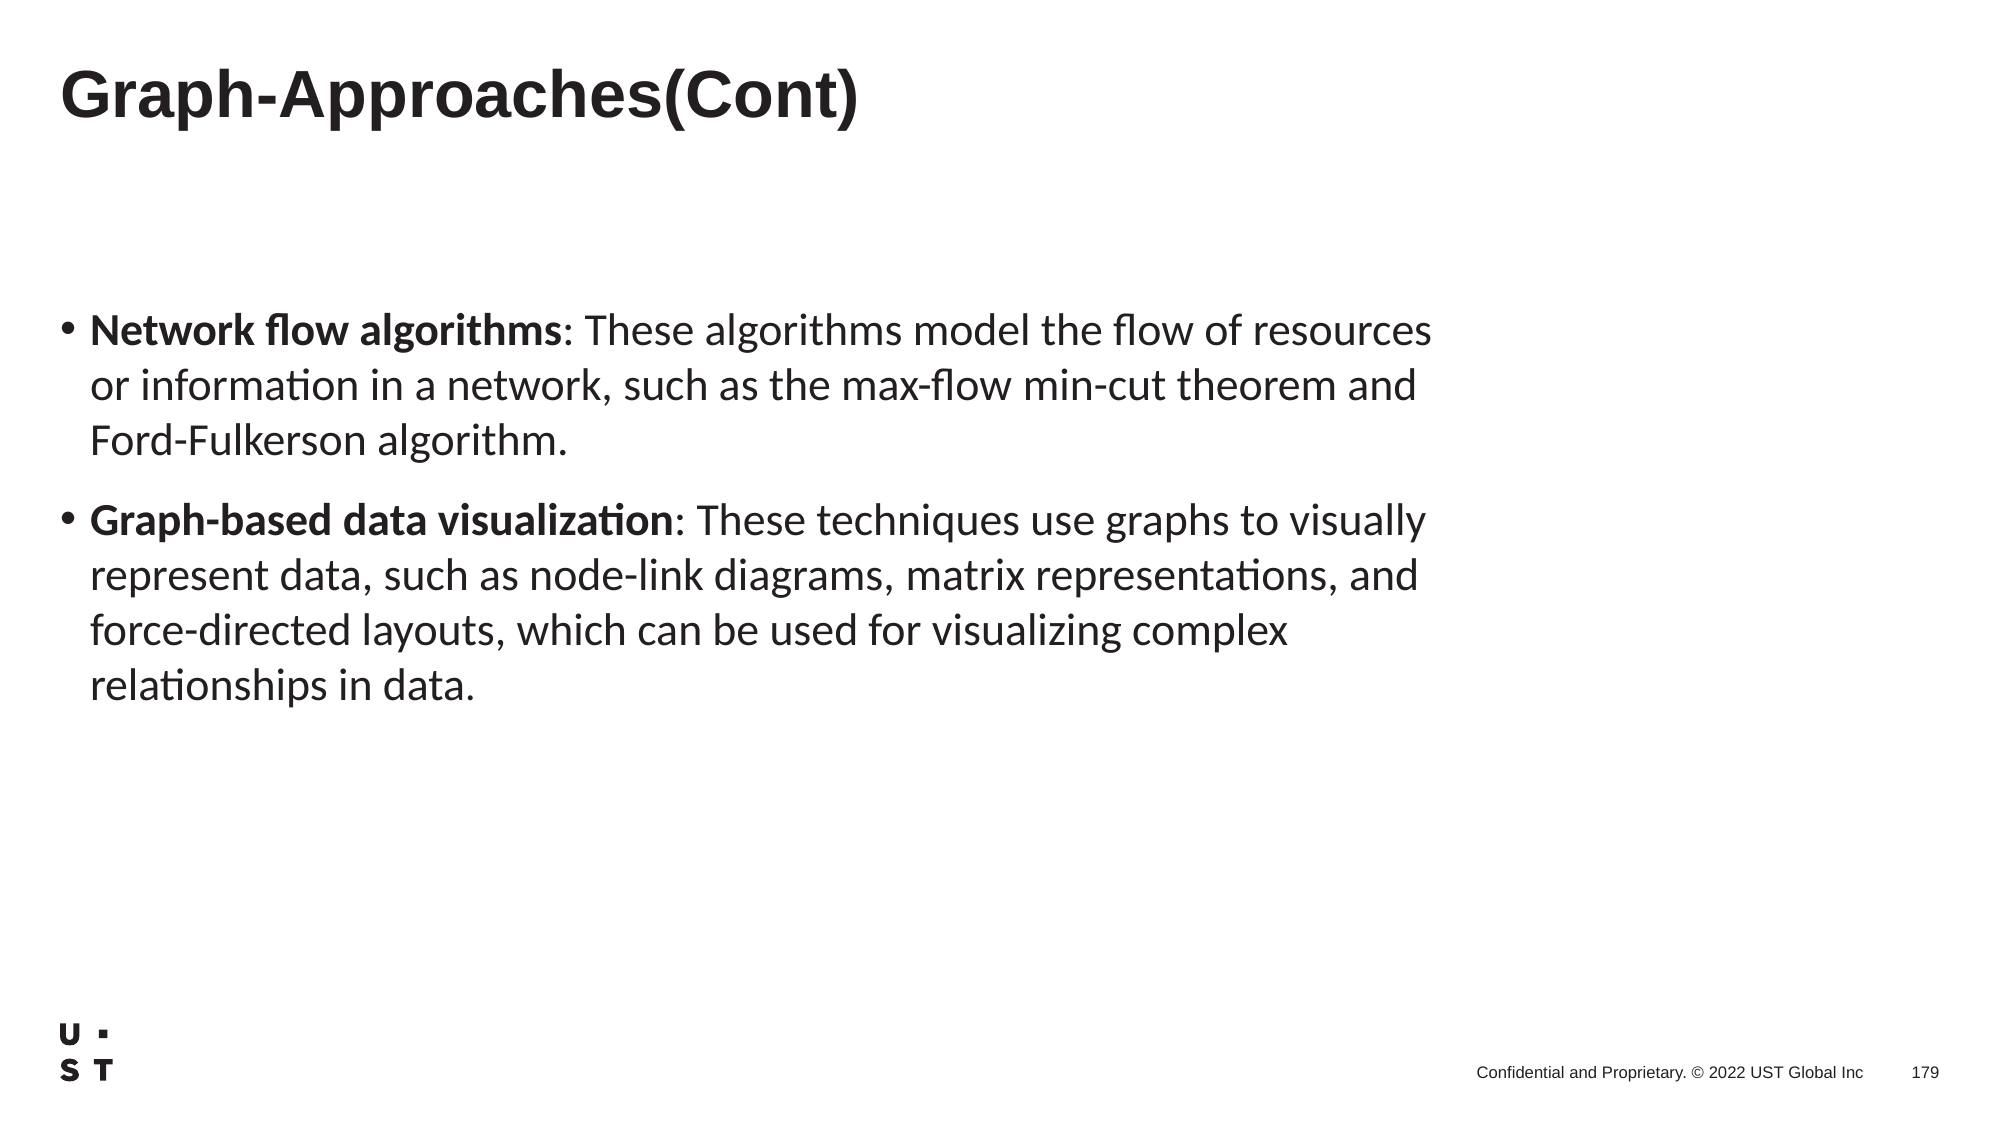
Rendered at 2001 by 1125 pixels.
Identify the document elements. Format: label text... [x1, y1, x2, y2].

list Network flow algorithms: These algorithms model the flow of resources or information in a network, such as the max-flow min-cut theorem and Ford-Fulkerson algorithm. Graph-based data visualization: These techniques use graphs to visually represent data, such as node-link diagrams, matrix representations, and force-directed layouts, which can be used for visualizing complex relationships in data. [60, 299, 1455, 998]
title Graph-Approaches(Cont) [60, 60, 1940, 210]
